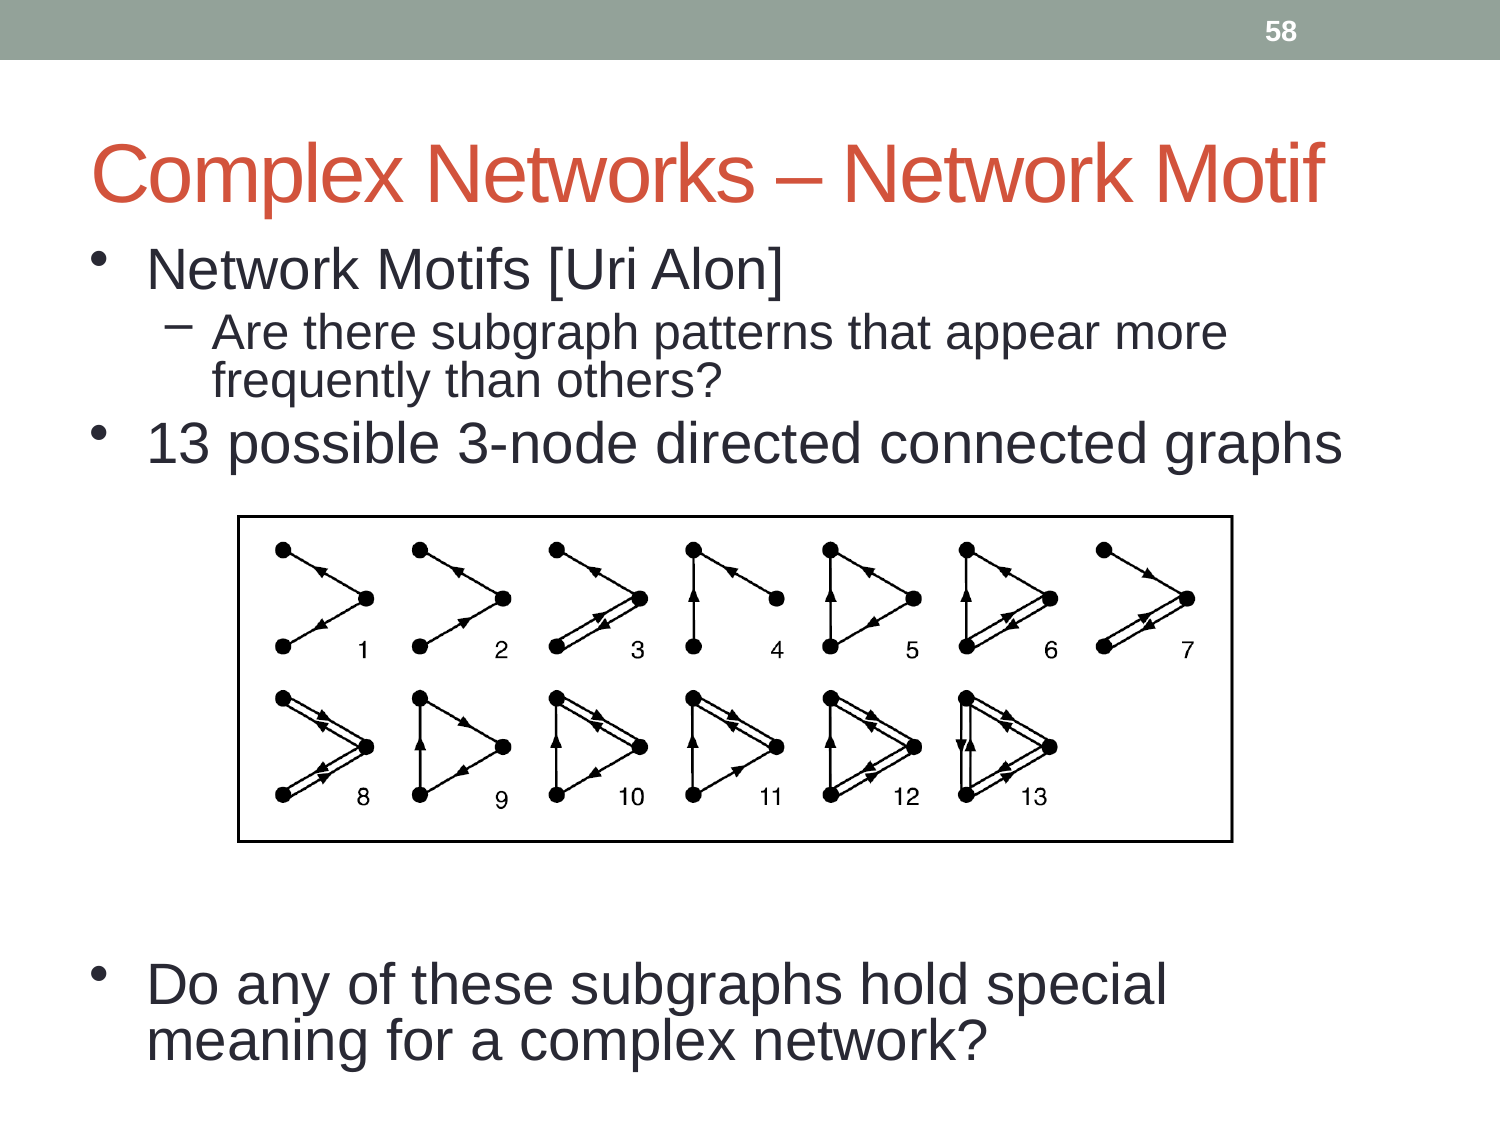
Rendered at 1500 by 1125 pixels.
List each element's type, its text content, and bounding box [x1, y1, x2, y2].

text_box Network Motifs [Uri Alon] Are there subgraph patterns that appear more frequently than others? 13 possible 3-node directed connected graphs Do any of these subgraphs hold special meaning for a complex network? [75, 237, 1399, 1028]
slide_number 58 [1250, 3, 1425, 57]
title Complex Networks – Network Motif [75, 87, 1425, 250]
picture [233, 511, 1237, 846]
